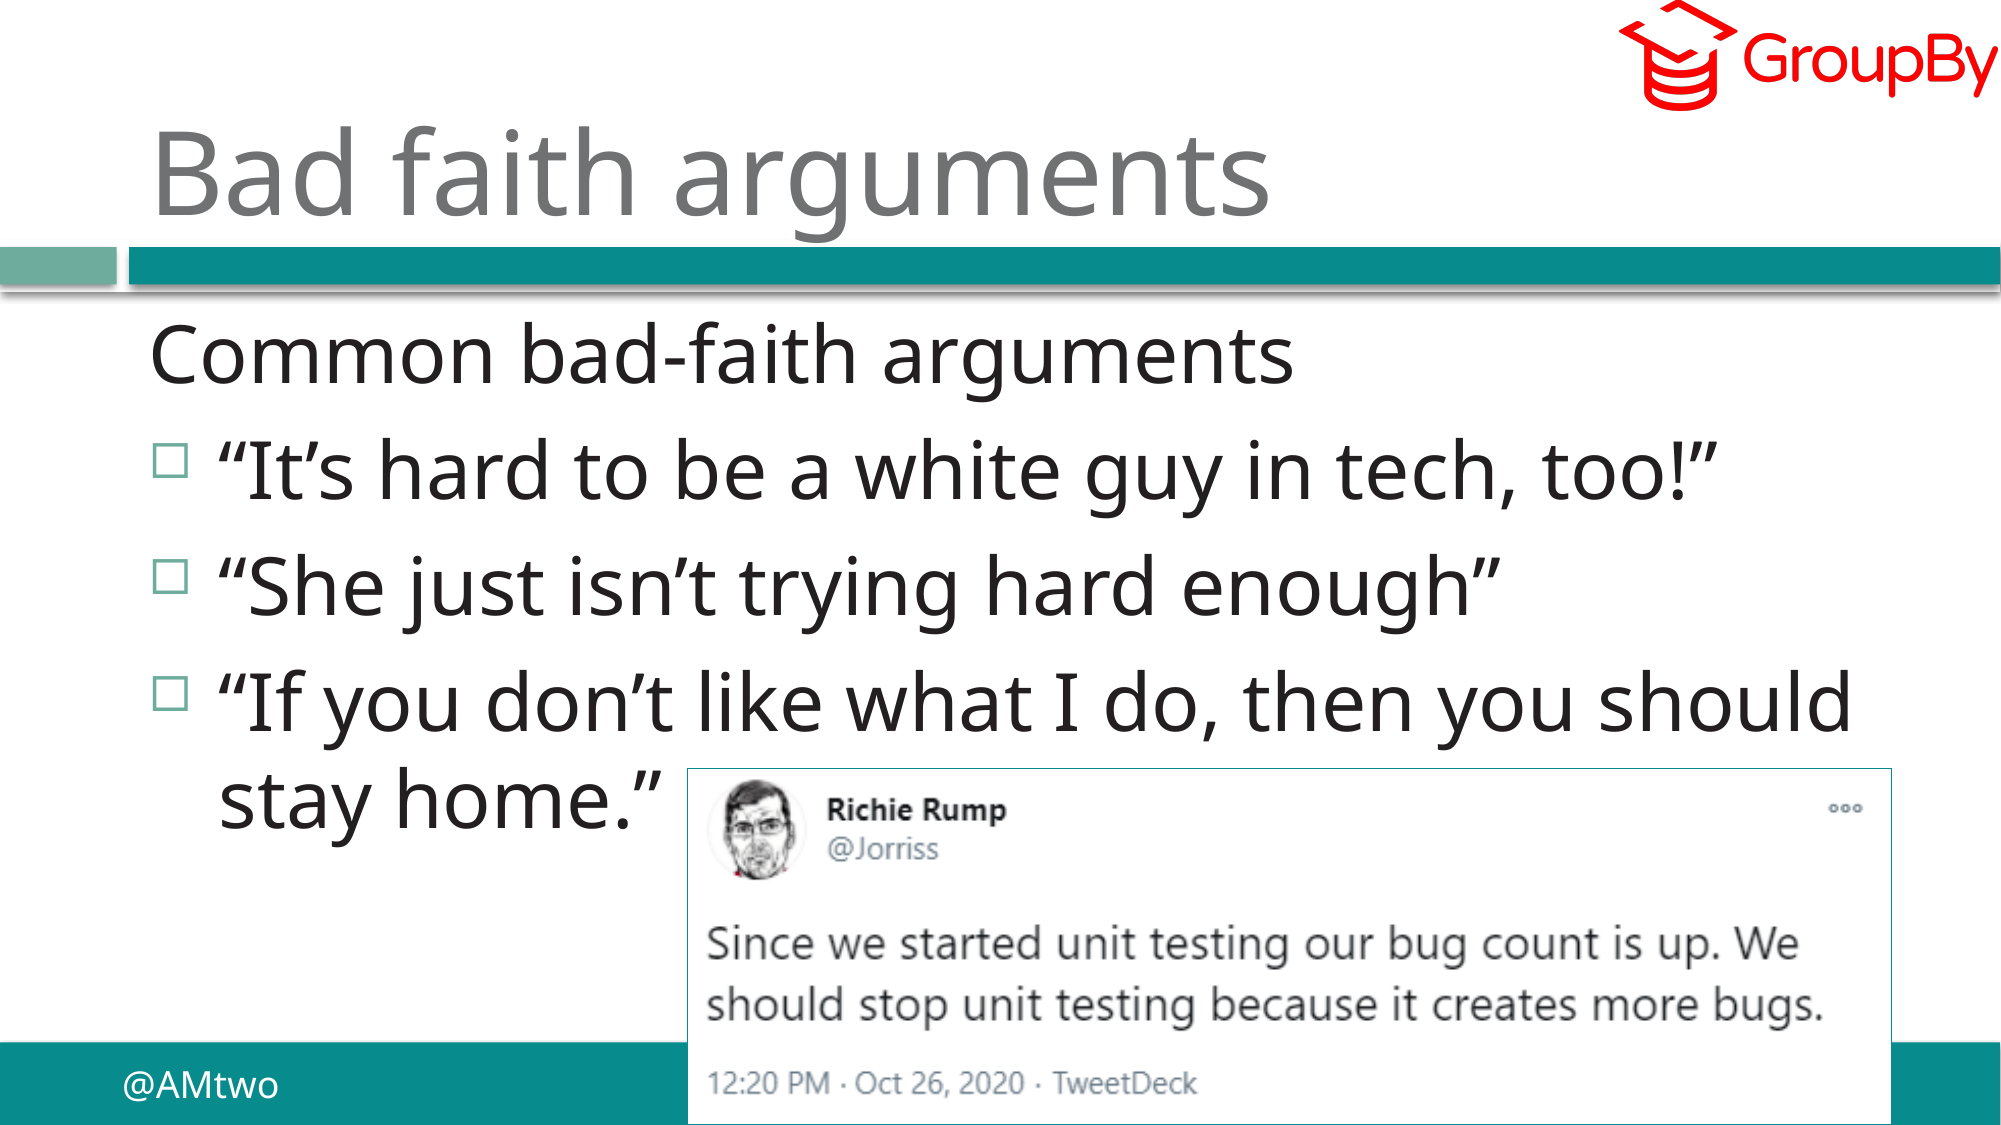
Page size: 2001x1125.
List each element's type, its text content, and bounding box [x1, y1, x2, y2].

picture [686, 768, 1892, 1125]
list Common bad-faith arguments “It’s hard to be a white guy in tech, too!” “She just isn’t trying hard enough” “If you don’t like what I do, then you should stay home.” [133, 295, 1918, 1028]
title Bad faith arguments [133, 25, 1917, 246]
picture [1619, 0, 1998, 111]
